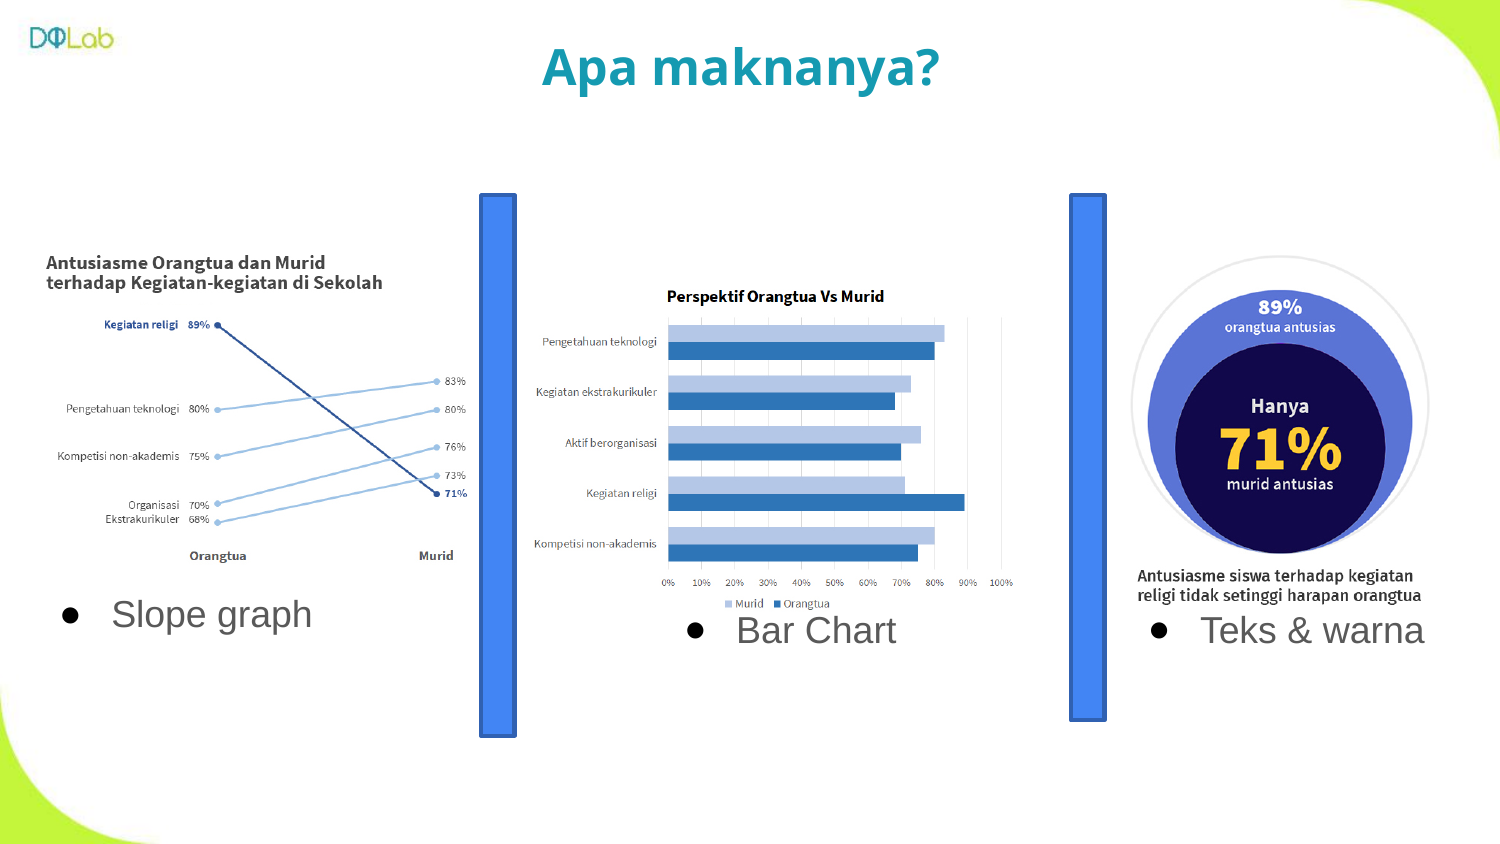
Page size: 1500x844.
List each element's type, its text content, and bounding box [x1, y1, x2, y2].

picture [0, 0, 1500, 844]
text_box Bar Chart [649, 627, 984, 693]
list Slope graph [24, 589, 359, 677]
text_box [481, 195, 515, 736]
text_box Teks & warna [1113, 605, 1447, 693]
text_box [1071, 195, 1105, 721]
list Apa maknanya? [330, 29, 1153, 105]
